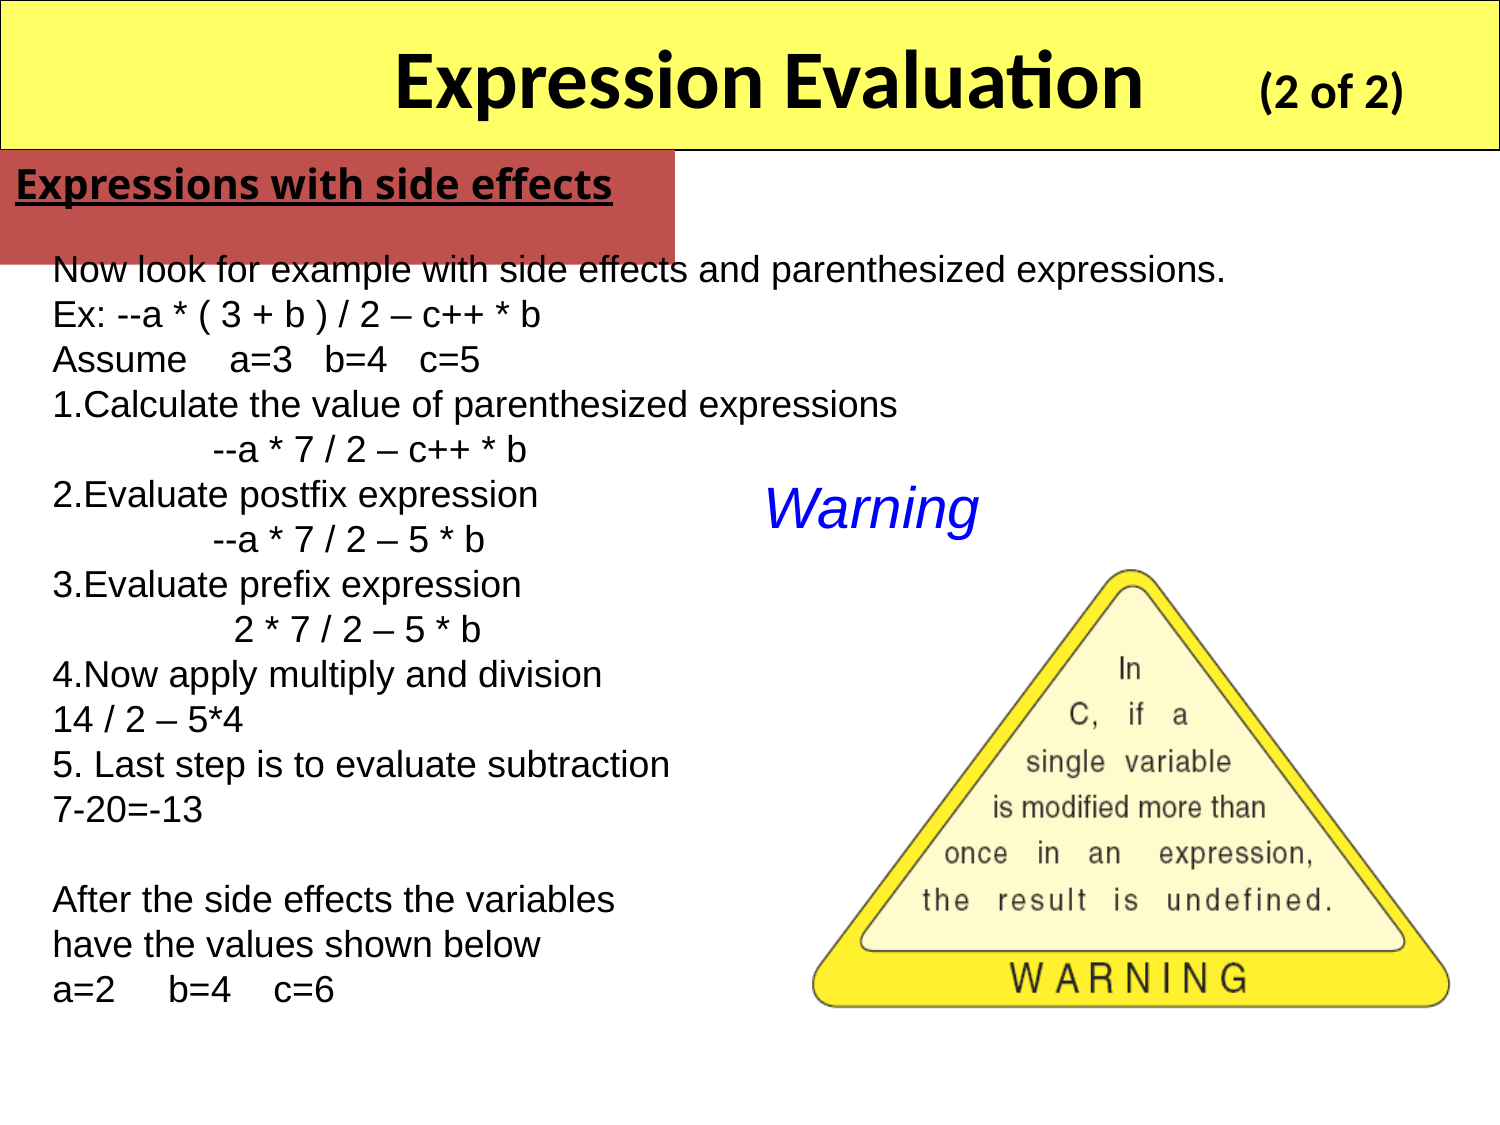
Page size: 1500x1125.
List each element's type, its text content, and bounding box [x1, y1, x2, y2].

picture [749, 562, 1500, 1022]
text_box Expression Evaluation (2 of 2) [0, 0, 1500, 150]
text_box Now look for example with side effects and parenthesized expressions. Ex: --a * ( 3 + b ) / 2 – c++ * b Assume a=3 b=4 c=5 Calculate the value of parenthesized expressions --a * 7 / 2 – c++ * b Evaluate postfix expression --a * 7 / 2 – 5 * b Evaluate prefix expression 2 * 7 / 2 – 5 * b Now apply multiply and division 14 / 2 – 5*4 Last step is to evaluate subtraction 7-20=-13 After the side effects the variables have the values shown below a=2 b=4 c=6 [37, 237, 1338, 1018]
text_box Expressions with side effects [0, 149, 675, 265]
text_box Warning [749, 462, 995, 548]
